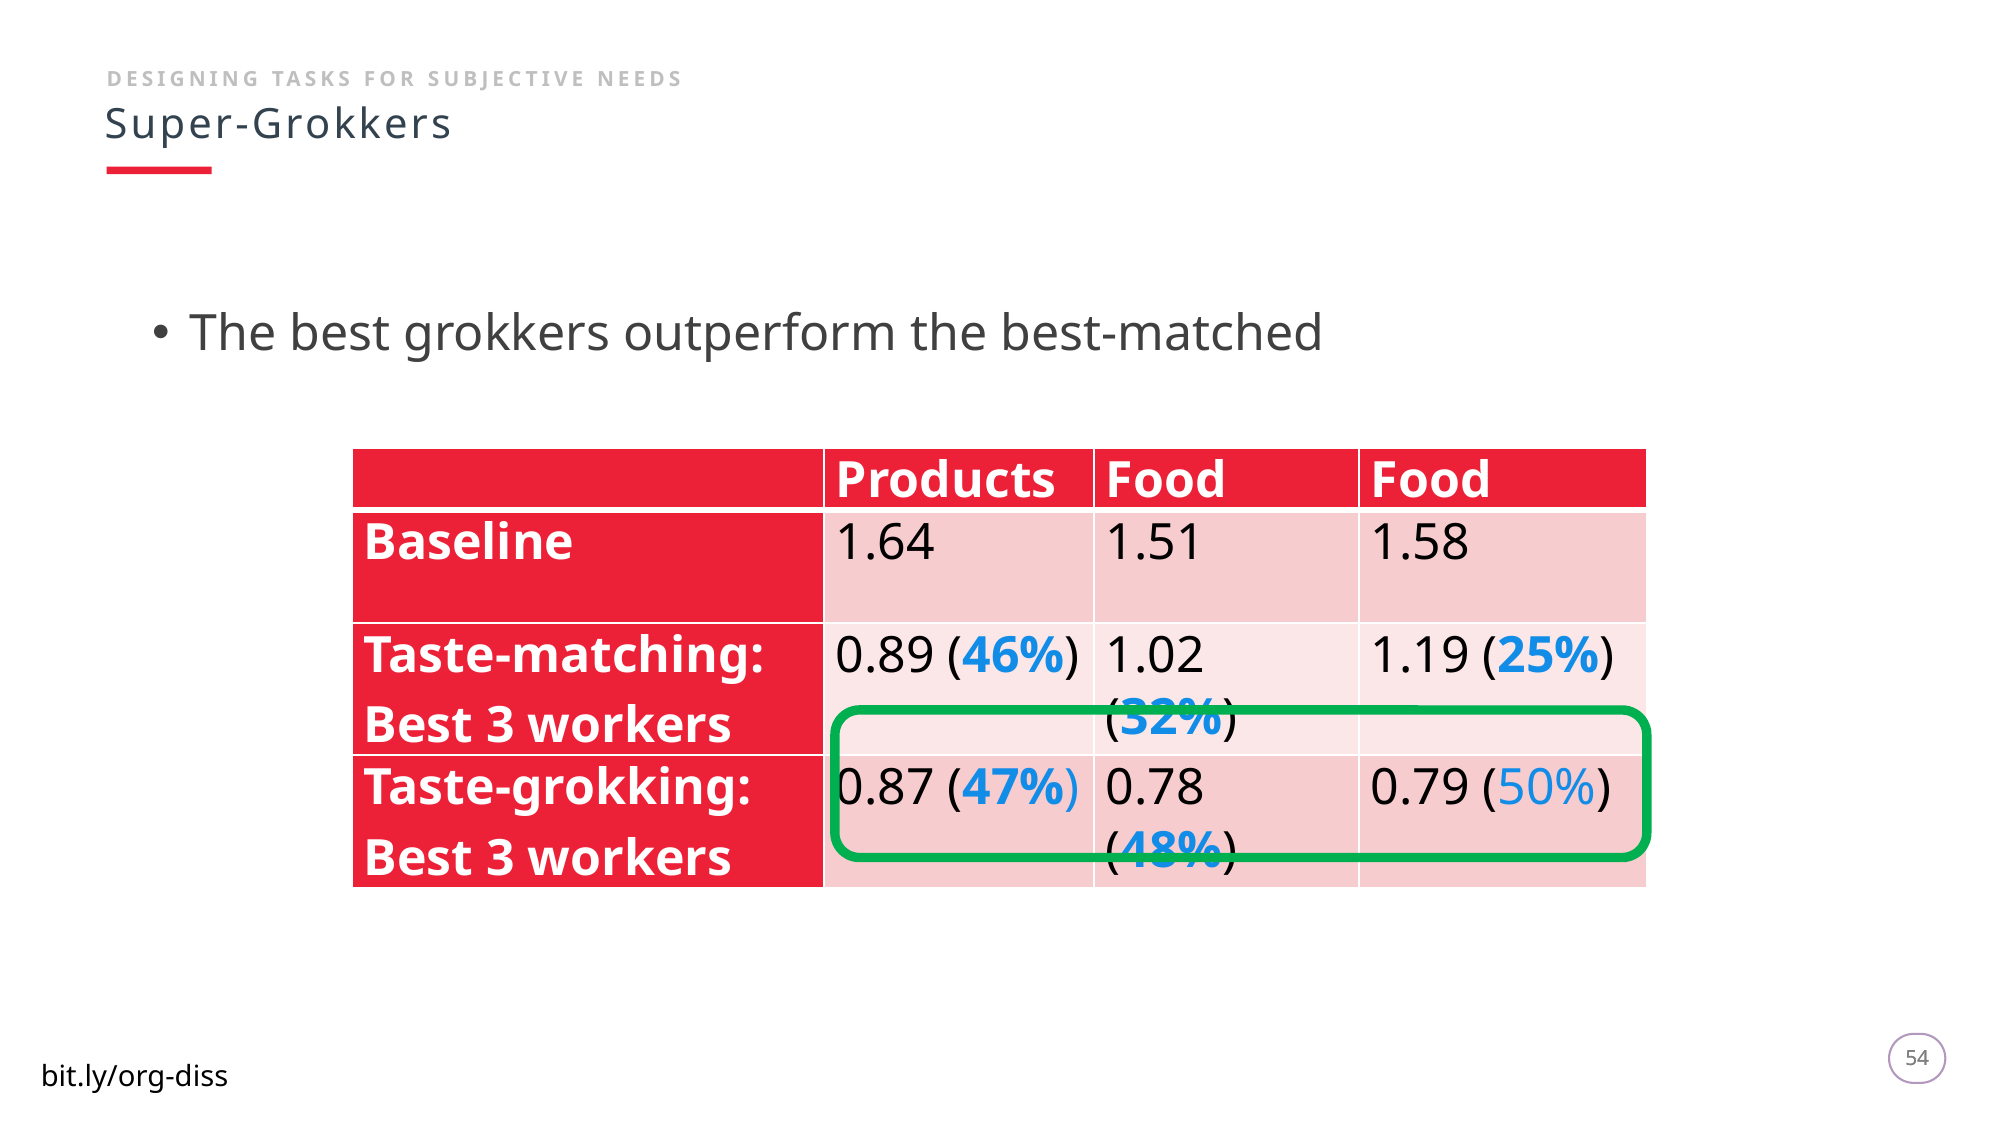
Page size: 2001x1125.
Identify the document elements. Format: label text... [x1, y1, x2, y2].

text_box [833, 708, 1648, 859]
list Super-Grokkers [104, 102, 1894, 153]
list DESIGNING TASKS FOR SUBJECTIVE NEEDS [106, 68, 1896, 94]
table_header [353, 449, 823, 507]
table_cell 0.89 (46%) [825, 624, 1093, 754]
table_cell Taste-grokking: Best 3 workers [353, 756, 823, 887]
text_box The best grokkers outperform the best-matched [137, 299, 1863, 1014]
table_cell 1.19 (25%) [1360, 624, 1646, 722]
table_cell 1.51 [1095, 513, 1358, 622]
table_cell 1.58 [1360, 513, 1646, 622]
table_cell 1.02 (32%) [1095, 624, 1358, 708]
text_box 54 [1881, 1026, 1953, 1091]
table_cell 0.87 (47%) [825, 756, 1093, 887]
table_header Food [1095, 449, 1358, 507]
table_cell 0.79 (50%) [1360, 845, 1646, 887]
table_cell Taste-matching: Best 3 workers [353, 624, 823, 754]
table_header Food [1360, 449, 1646, 507]
table_cell Baseline [353, 513, 823, 622]
table_cell 1.64 [825, 513, 1093, 622]
table_header Products [825, 449, 1093, 507]
table_cell 0.78 (48%) [1095, 859, 1358, 887]
